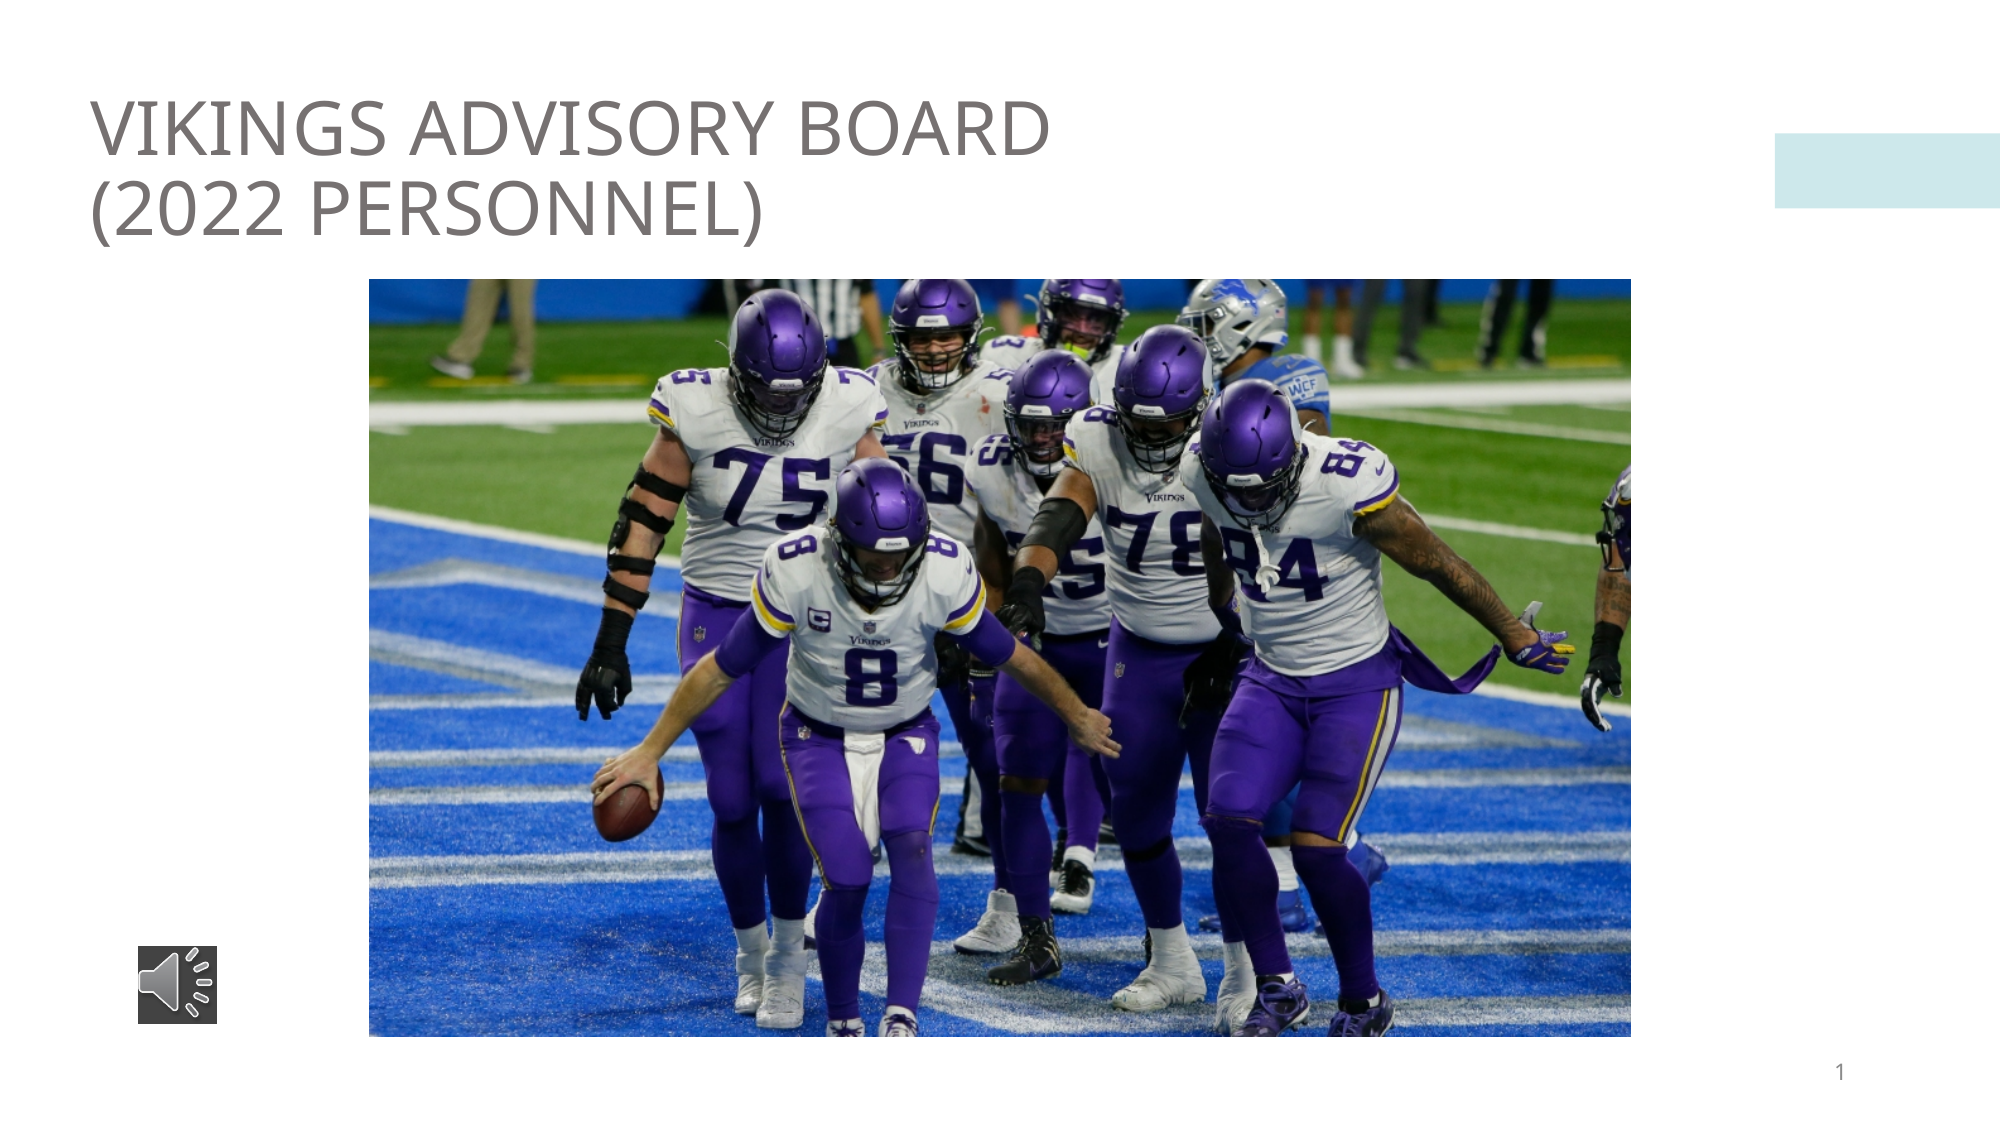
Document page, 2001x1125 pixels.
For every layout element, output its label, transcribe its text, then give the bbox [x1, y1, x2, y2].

slide_number 1 [1412, 1042, 1863, 1103]
picture [137, 944, 218, 1025]
title VIKINGS ADVISORY BOARD (2022 PERSONNEL) [75, 62, 1925, 280]
picture [368, 279, 1631, 1038]
